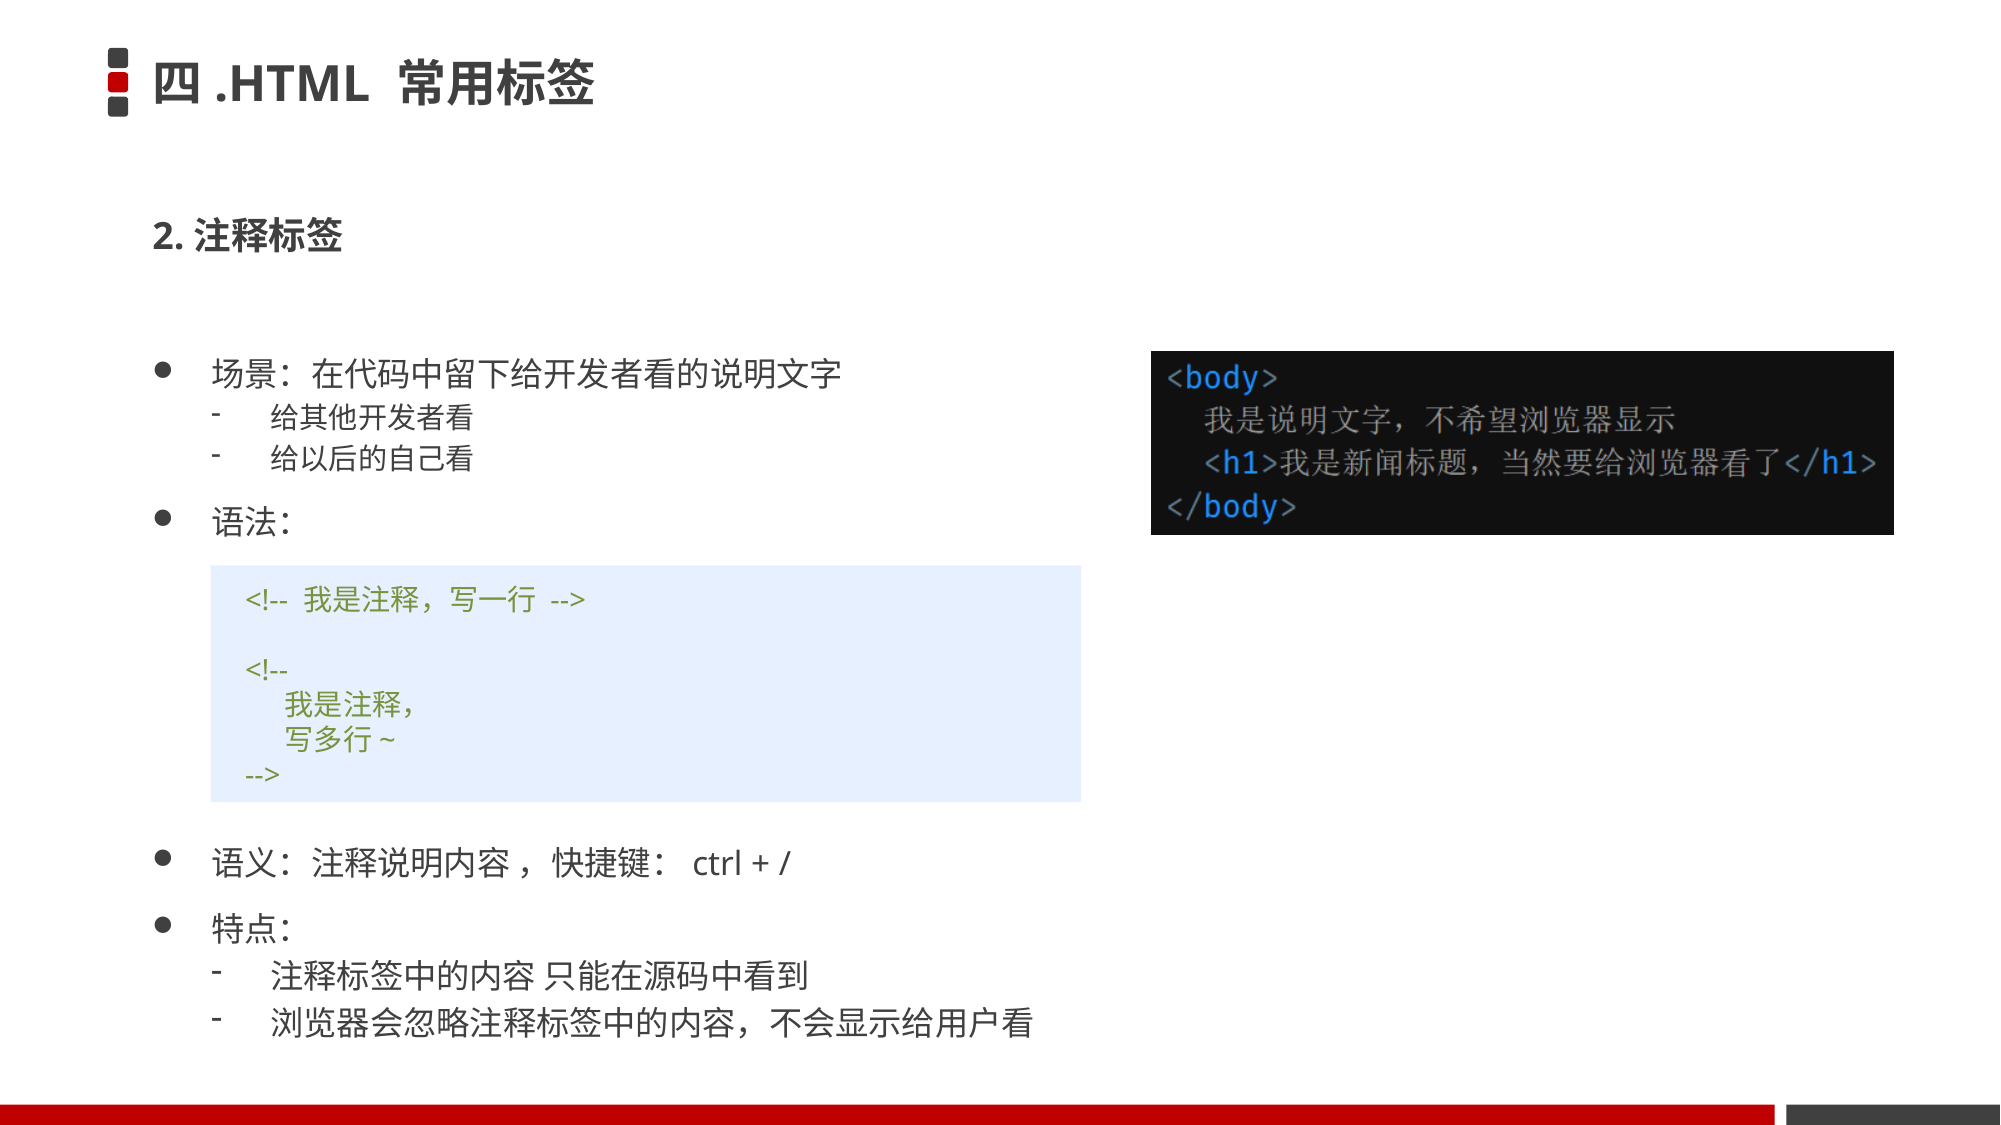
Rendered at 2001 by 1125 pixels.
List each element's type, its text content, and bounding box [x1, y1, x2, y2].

list 场景：在代码中留下给开发者看的说明文字 给其他开发者看 给以后的自己看 语法： [137, 326, 1310, 483]
list 2.注释标签 [137, 192, 1753, 277]
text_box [210, 565, 1082, 803]
text_box 语义：注释说明内容 ，快捷键：ctrl + / 特点： 注释标签中的内容 只能在源码中看到 浏览器会忽略注释标签中的内容，不会显示给用户看 [137, 814, 1082, 1125]
picture [1151, 350, 1895, 536]
title 四.HTML 常用标签 [137, 38, 1577, 124]
